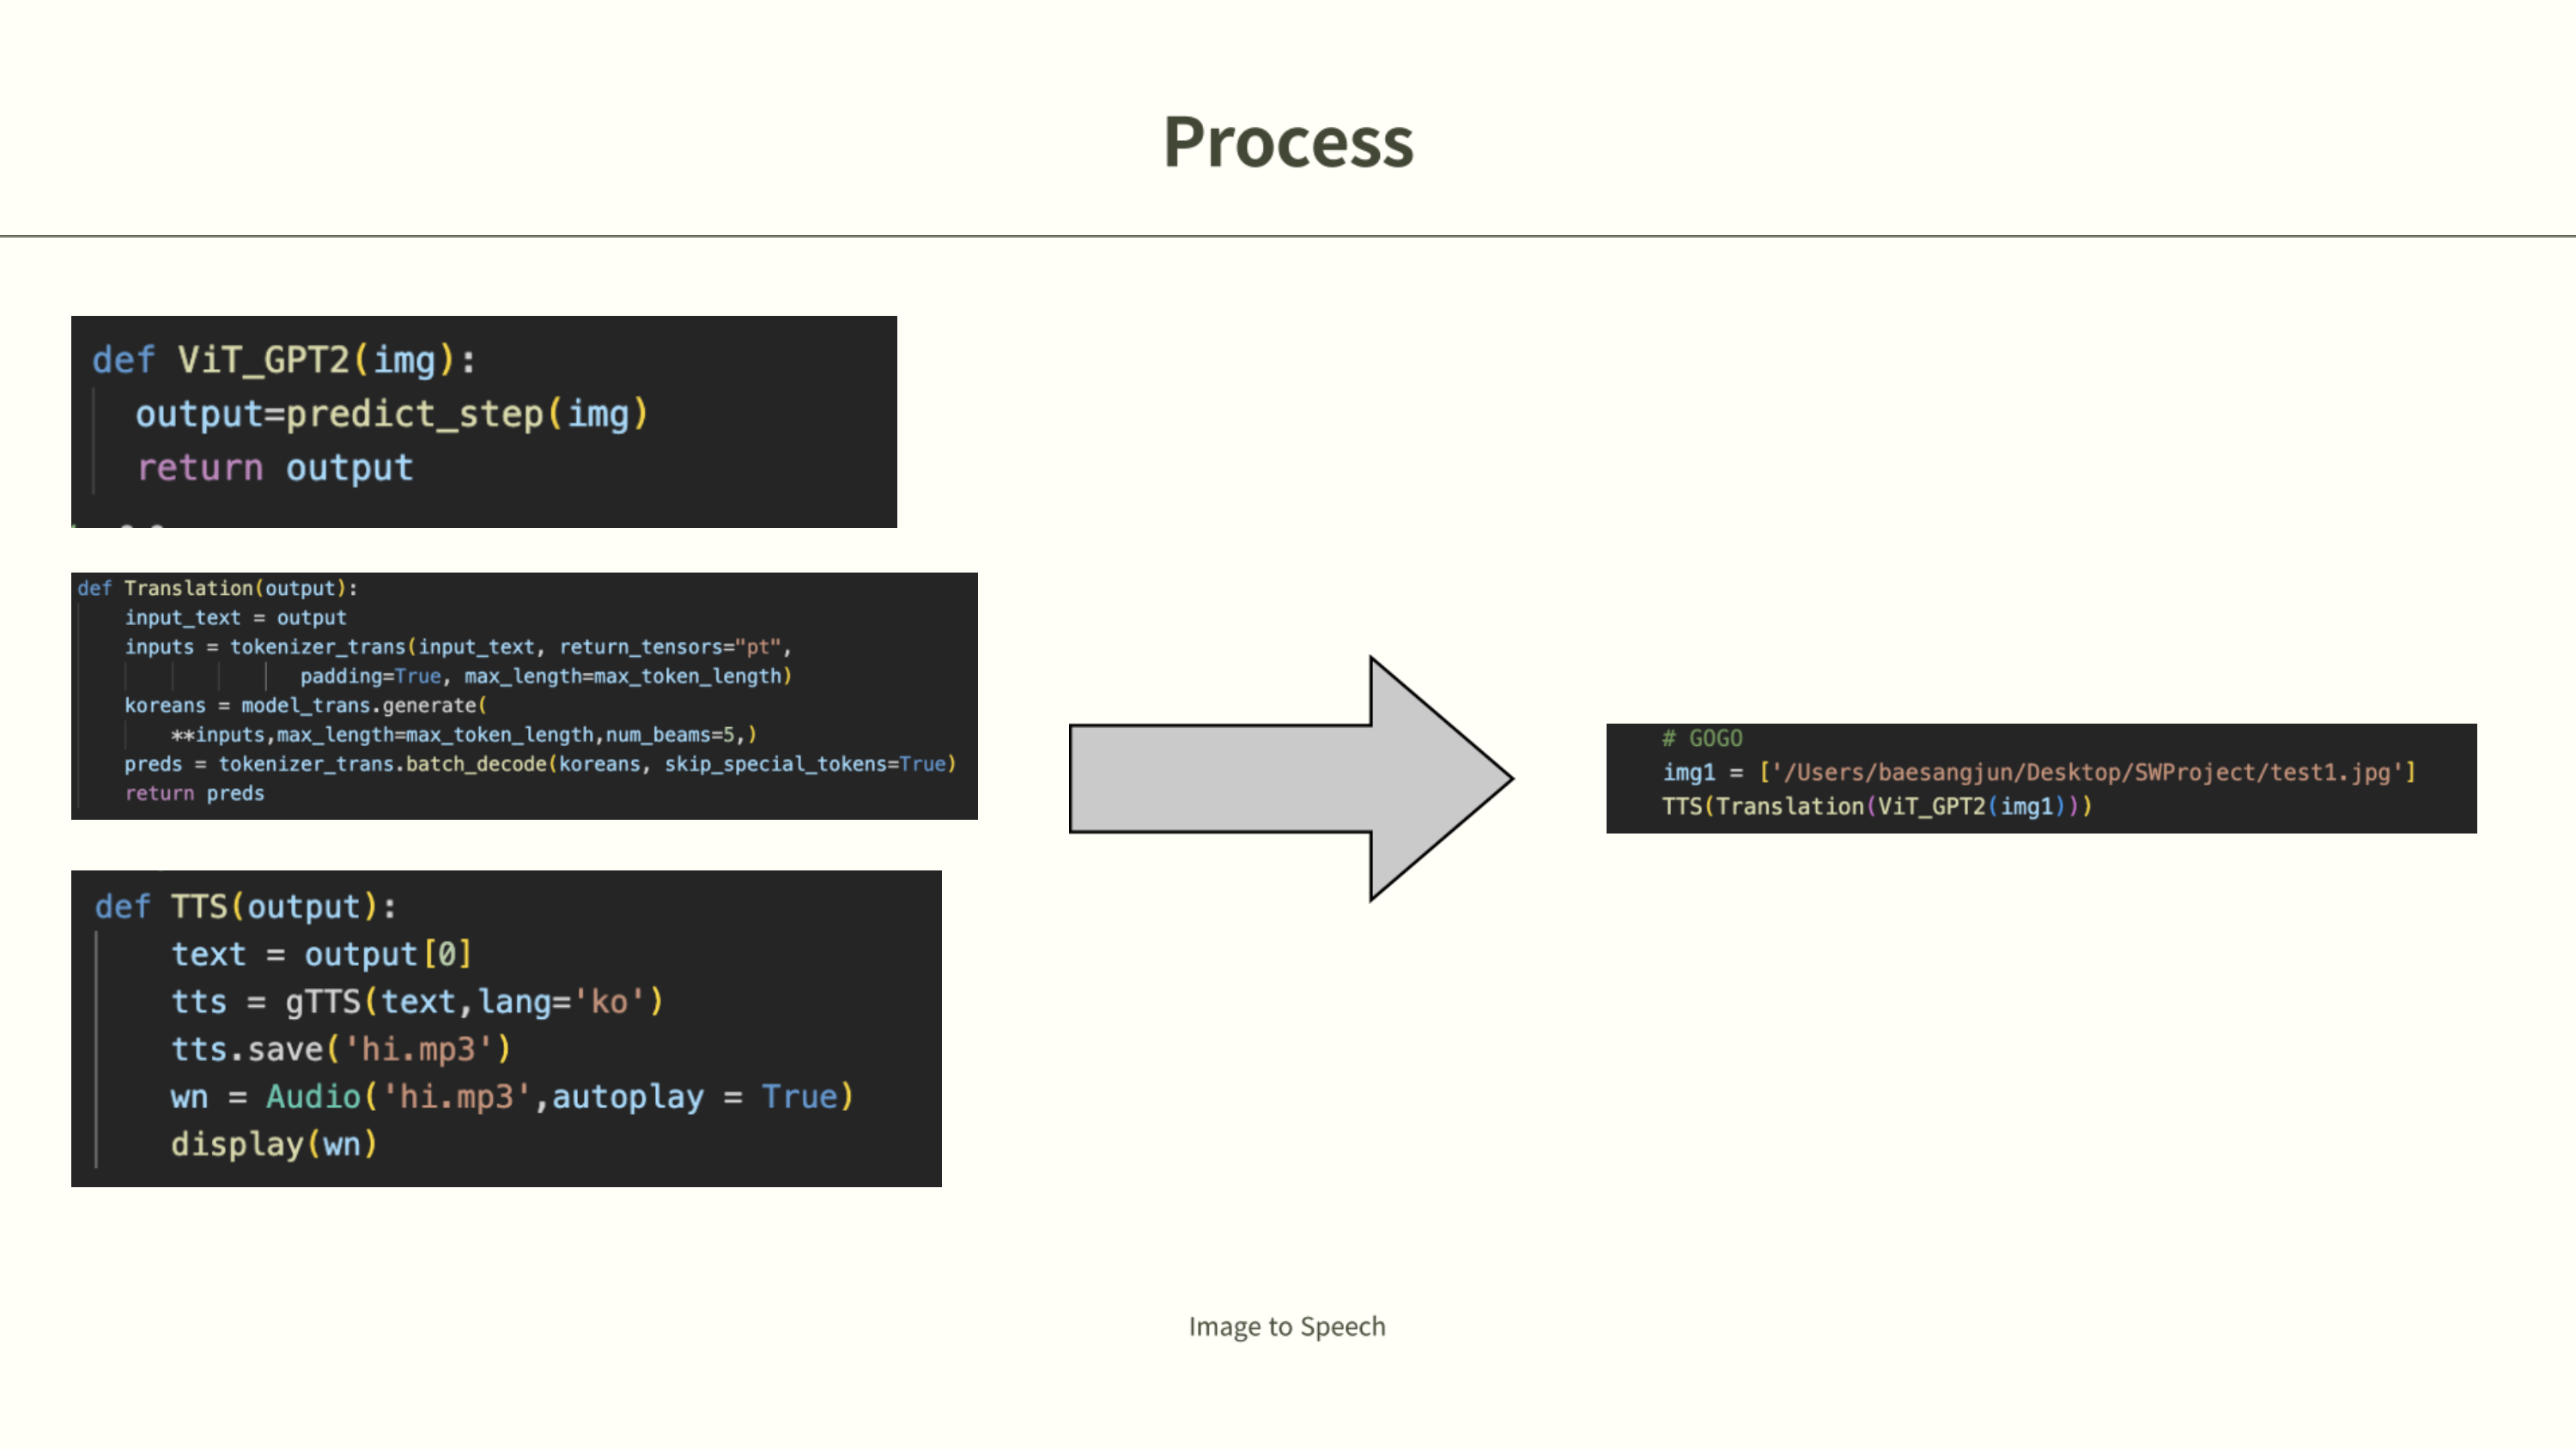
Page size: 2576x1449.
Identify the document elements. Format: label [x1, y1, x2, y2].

text_box [71, 315, 898, 528]
text_box [1069, 654, 1516, 905]
text_box [1607, 724, 2477, 834]
picture [1066, 1304, 1399, 1355]
text_box [71, 870, 942, 1187]
text_box [71, 573, 978, 820]
picture [855, 81, 1453, 199]
text_box [0, 234, 2576, 238]
